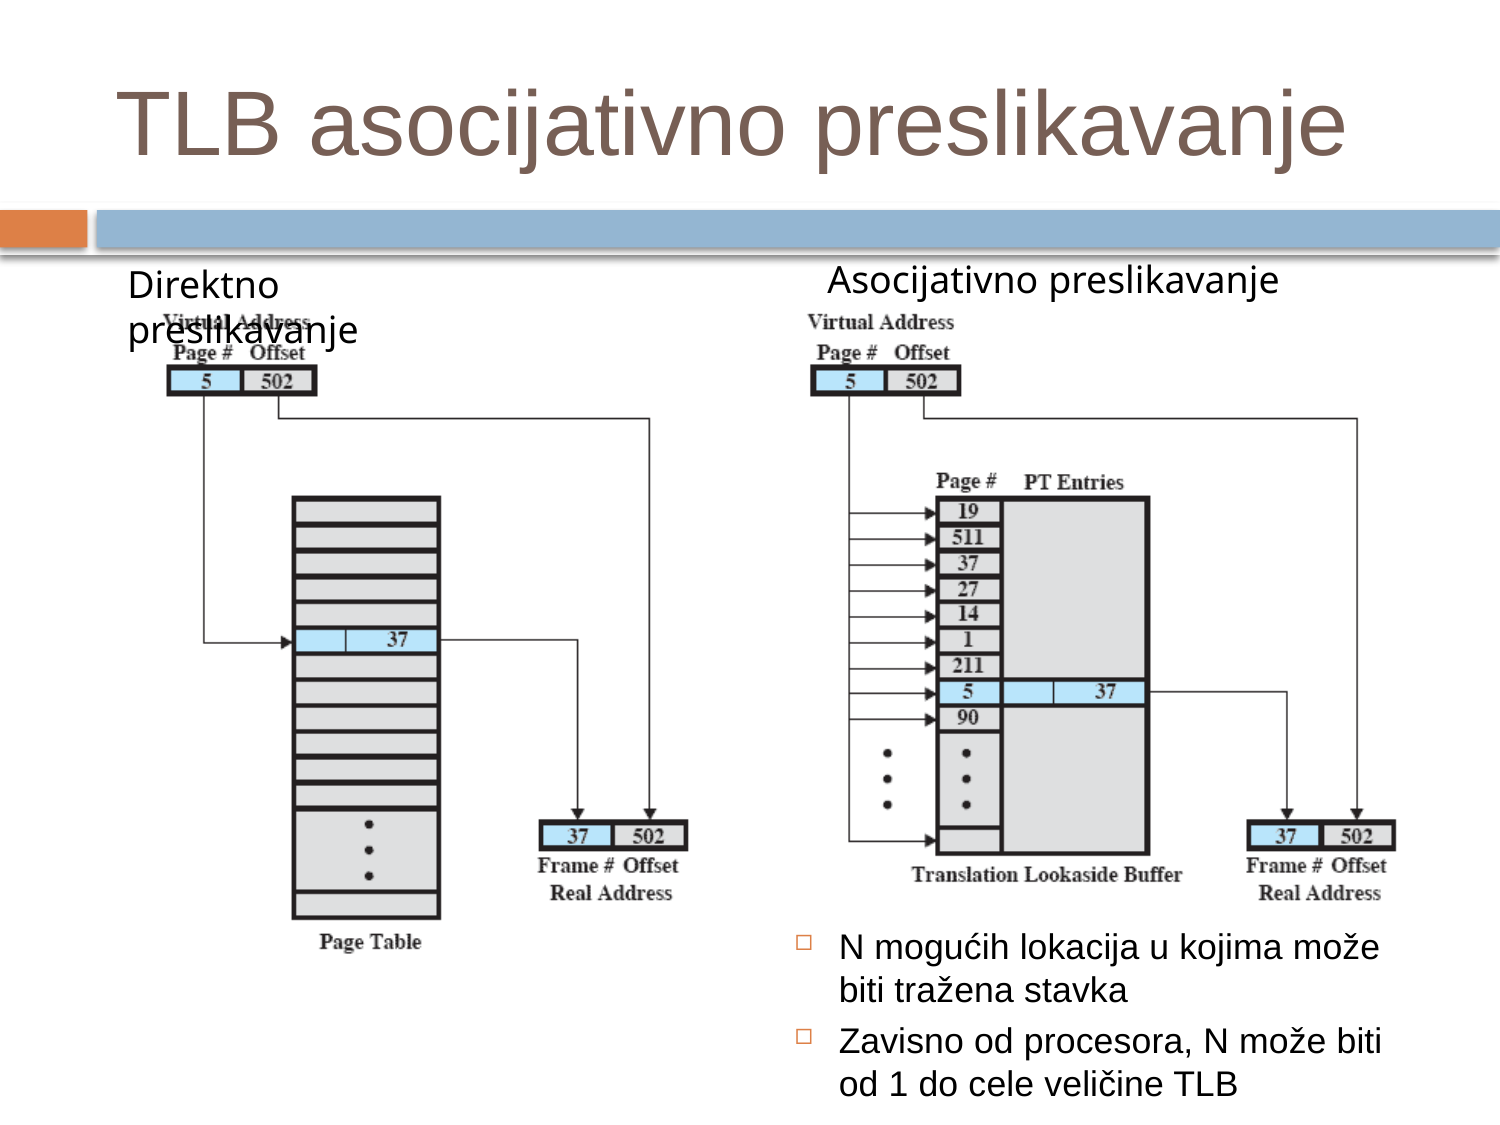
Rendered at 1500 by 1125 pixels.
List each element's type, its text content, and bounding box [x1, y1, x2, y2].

list N mogućih lokacija u kojima može biti tražena stavka Zavisno od procesora, N može biti od 1 do cele veličine TLB [779, 916, 1442, 1117]
text_box Asocijativno preslikavanje [812, 249, 1363, 298]
text_box Direktno preslikavanje [112, 253, 513, 359]
title TLB asocijativno preslikavanje [100, 37, 1438, 200]
picture [149, 299, 1410, 966]
